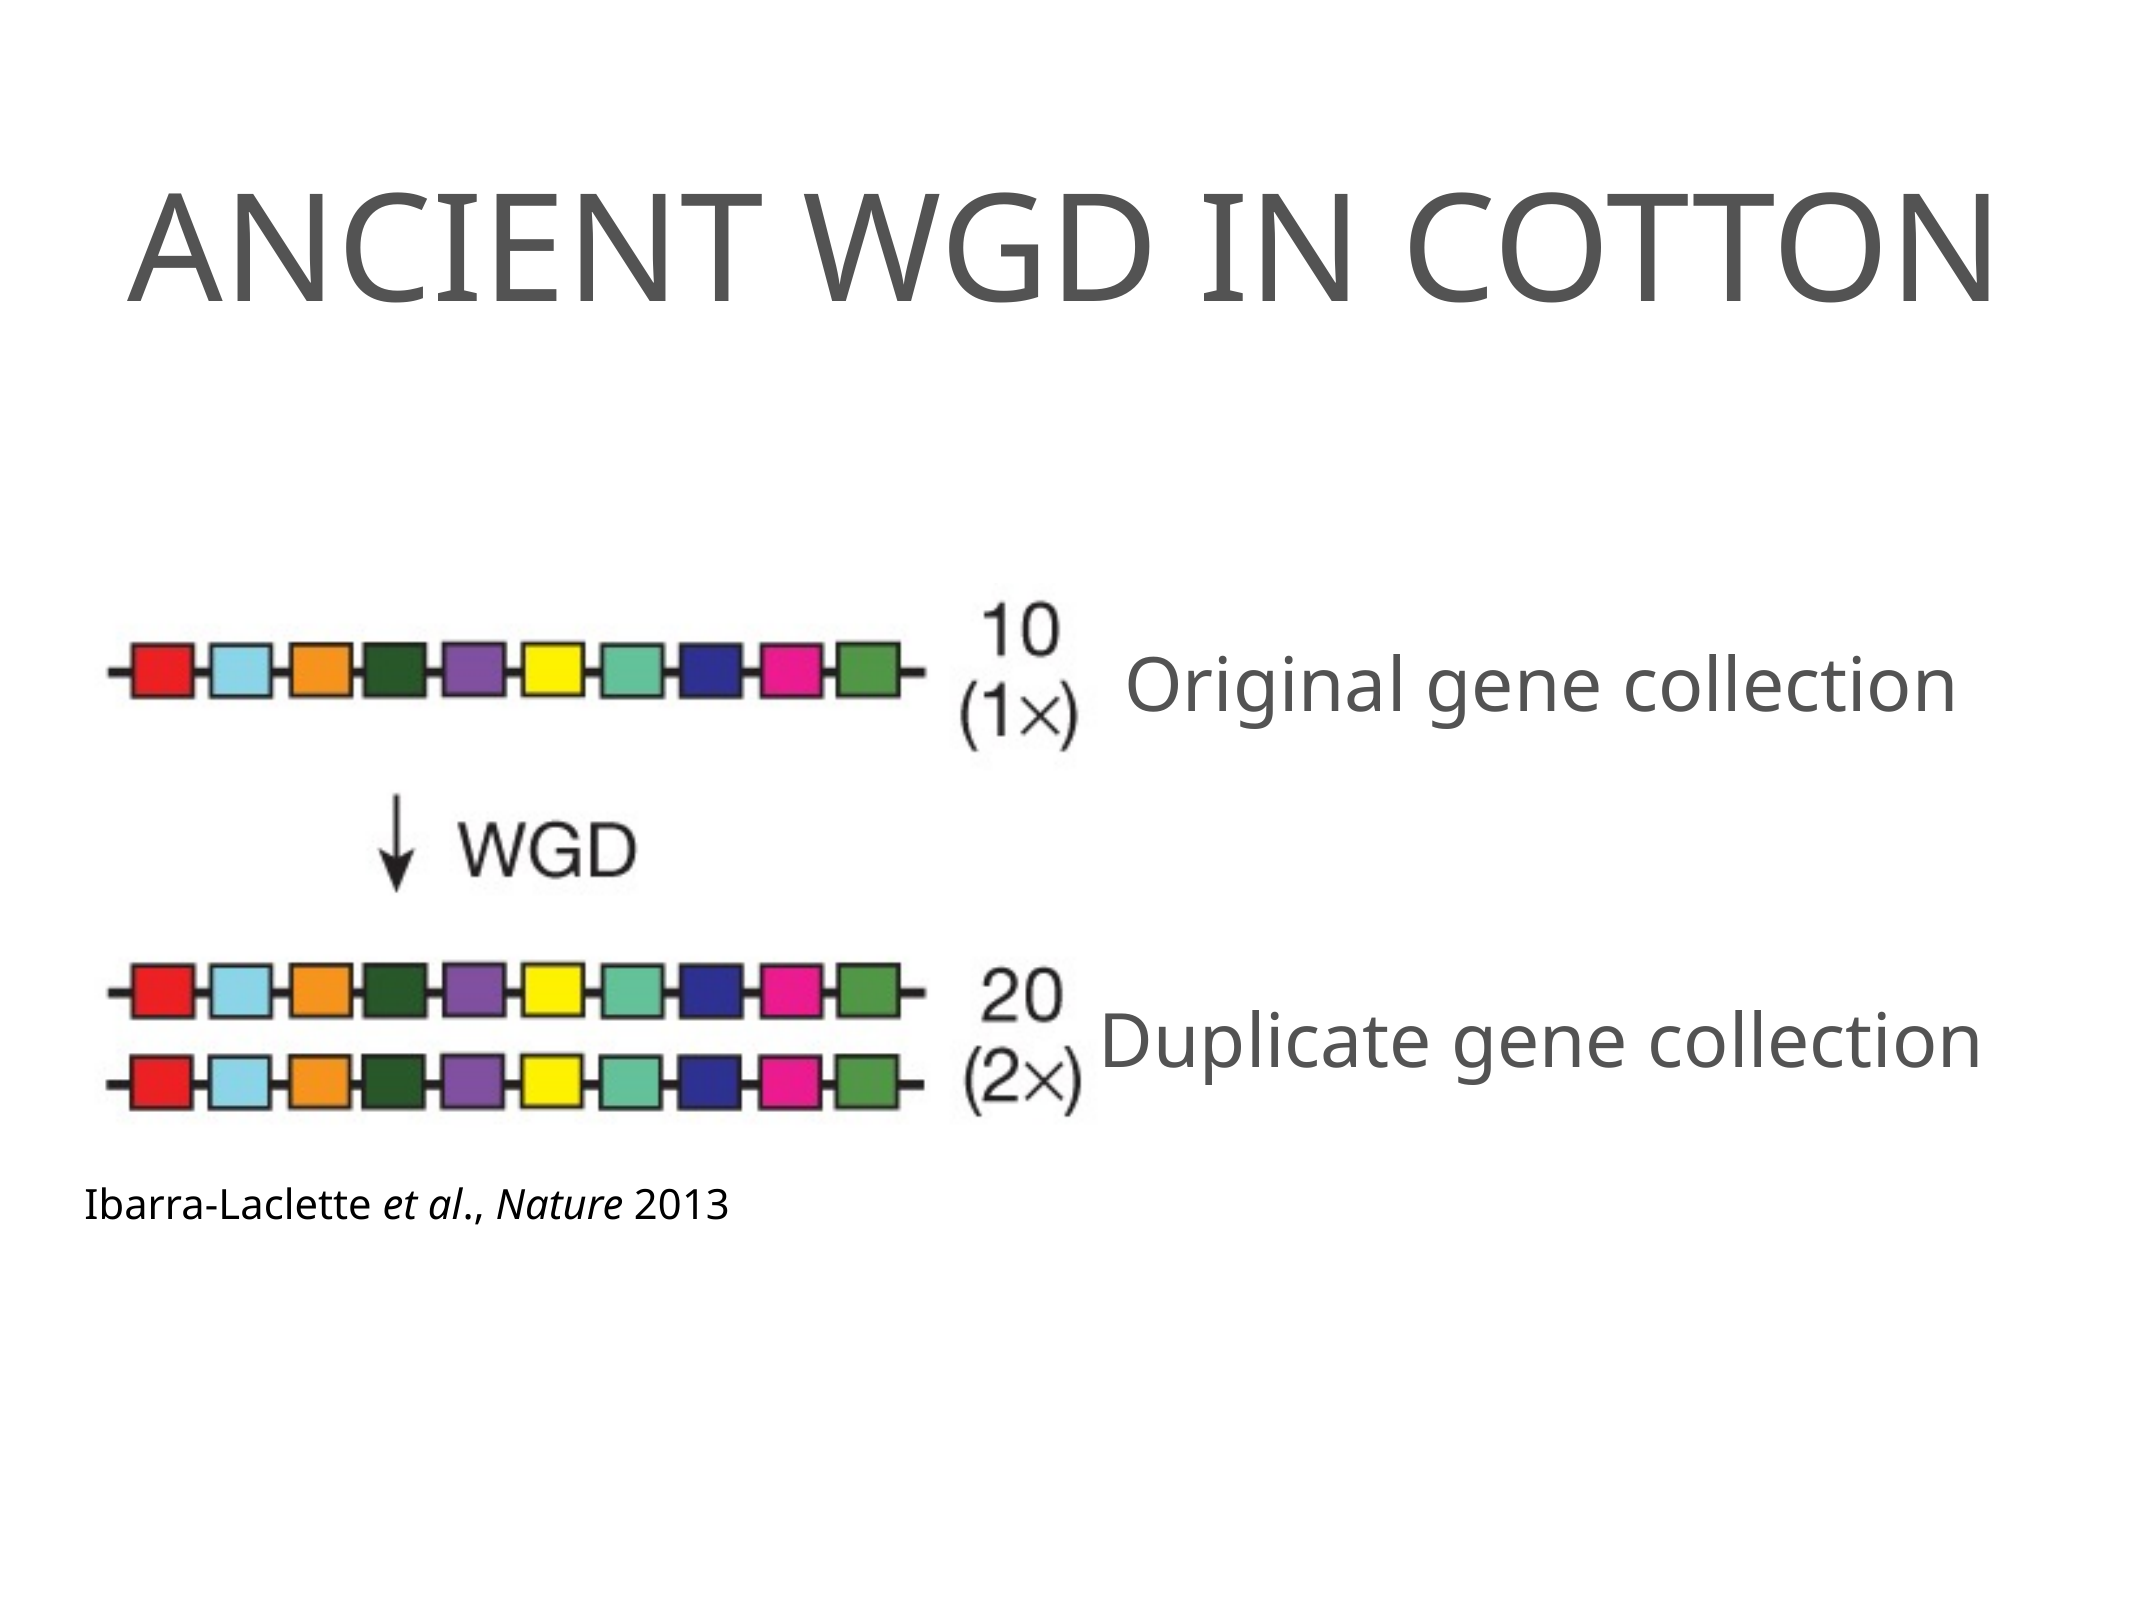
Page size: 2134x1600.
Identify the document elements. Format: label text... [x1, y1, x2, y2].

title Ancient WGD in cotton [57, 41, 2076, 443]
text_box Ibarra-Laclette et al., Nature 2013 [84, 1177, 731, 1228]
text_box Duplicate gene collection [1150, 984, 1993, 1091]
picture [83, 583, 1150, 1166]
text_box Original gene collection [1150, 627, 1967, 735]
